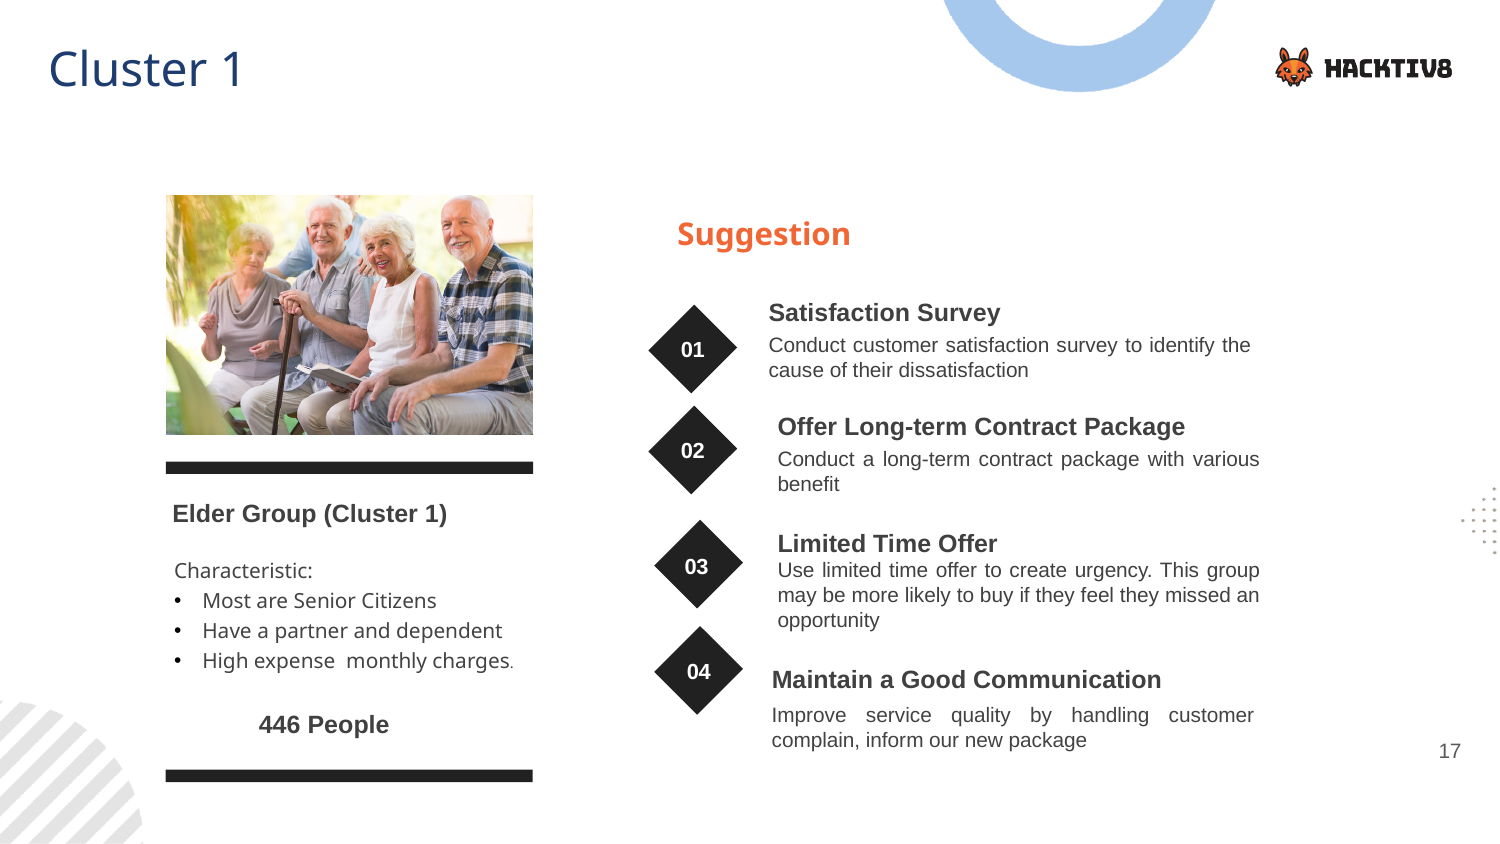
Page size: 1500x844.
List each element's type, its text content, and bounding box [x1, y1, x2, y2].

text_box Cluster 1 [33, 23, 296, 129]
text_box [157, 195, 560, 783]
picture [0, 0, 1500, 844]
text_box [657, 198, 1343, 786]
slide_number 17 [1386, 717, 1477, 783]
